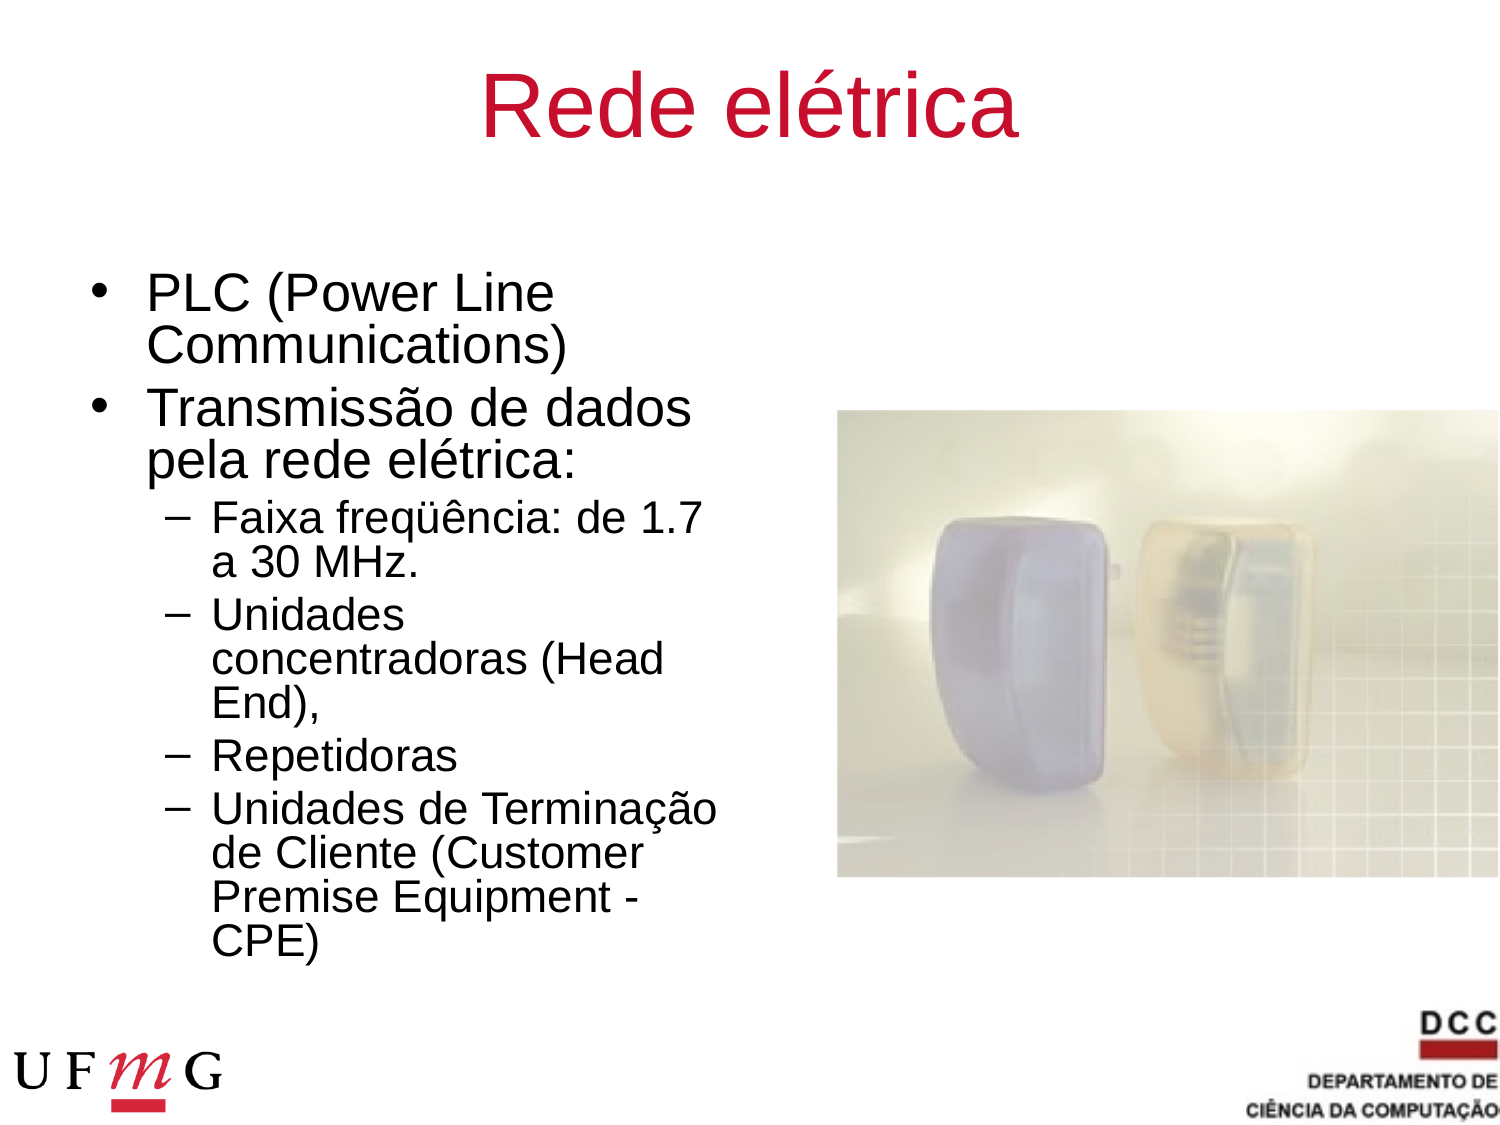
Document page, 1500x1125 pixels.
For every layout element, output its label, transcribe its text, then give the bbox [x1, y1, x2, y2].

picture [1246, 1007, 1500, 1125]
list PLC (Power Line Communications) Transmissão de dados pela rede elétrica: Faixa freqüência: de 1.7 a 30 MHz. Unidades concentradoras (Head End), Repetidoras Unidades de Terminação de Cliente (Customer Premise Equipment - CPE) [75, 262, 738, 1005]
picture [5, 1034, 231, 1123]
title Rede elétrica [75, 7, 1425, 195]
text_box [837, 409, 1500, 880]
